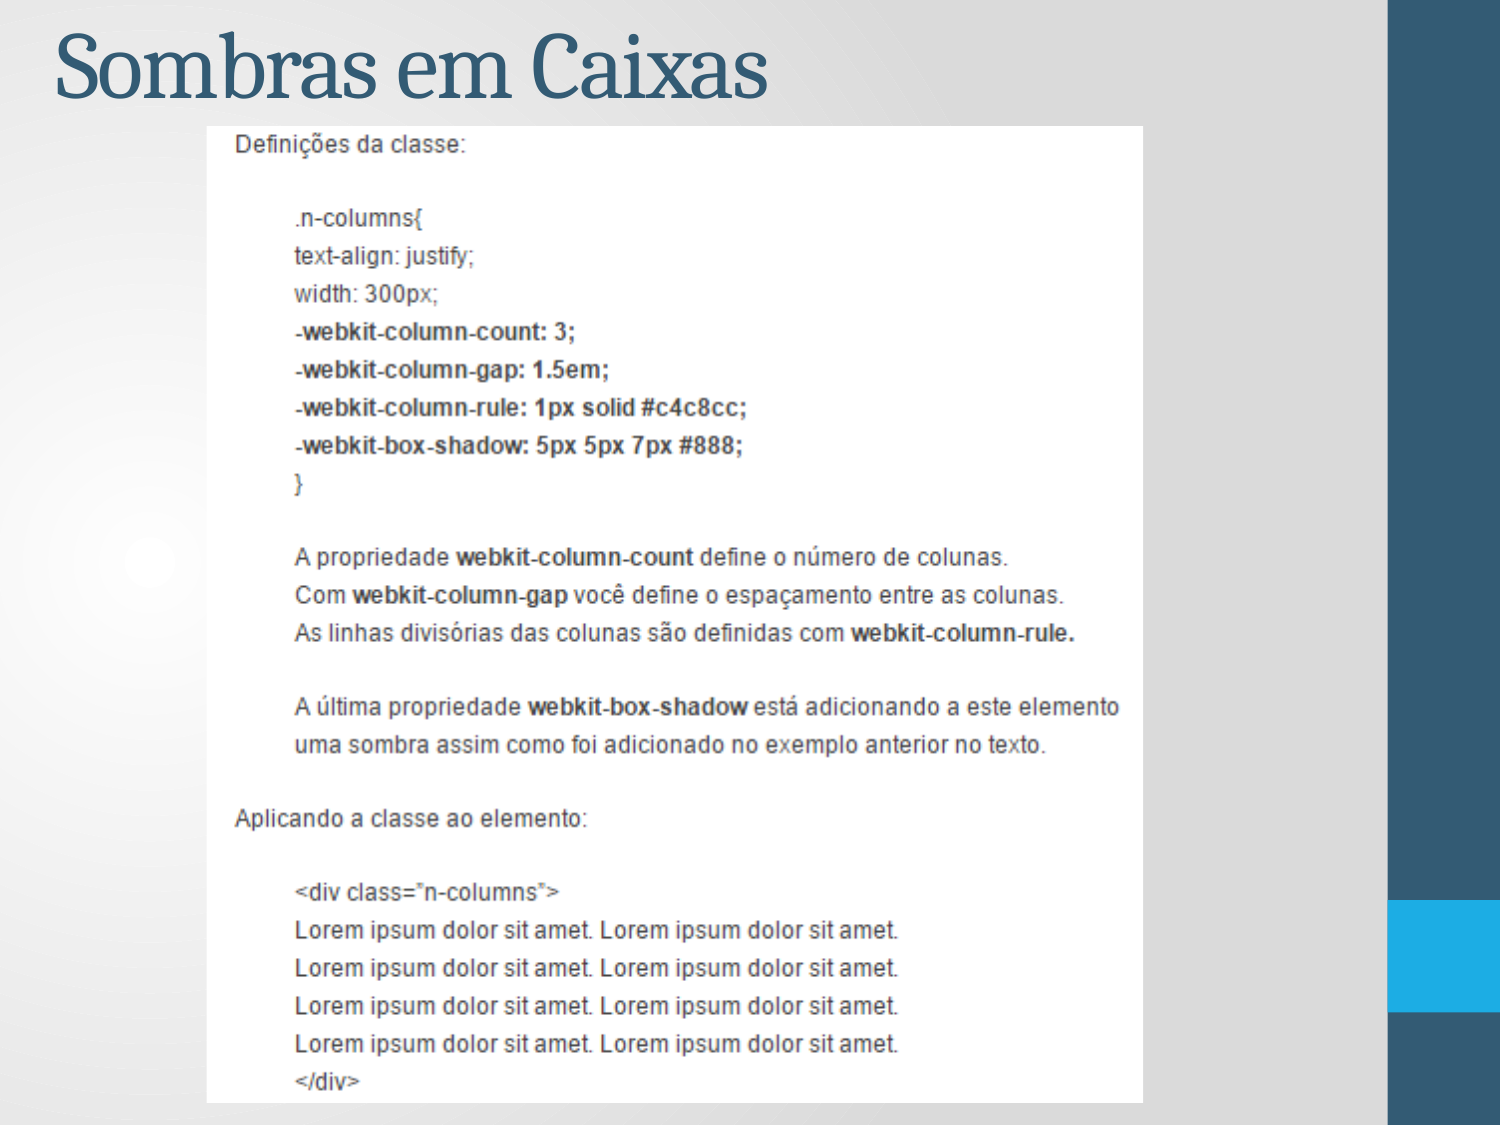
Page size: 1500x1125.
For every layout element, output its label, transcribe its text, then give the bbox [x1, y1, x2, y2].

title Sombras em Caixas [41, 0, 1292, 154]
picture [206, 125, 1144, 1104]
